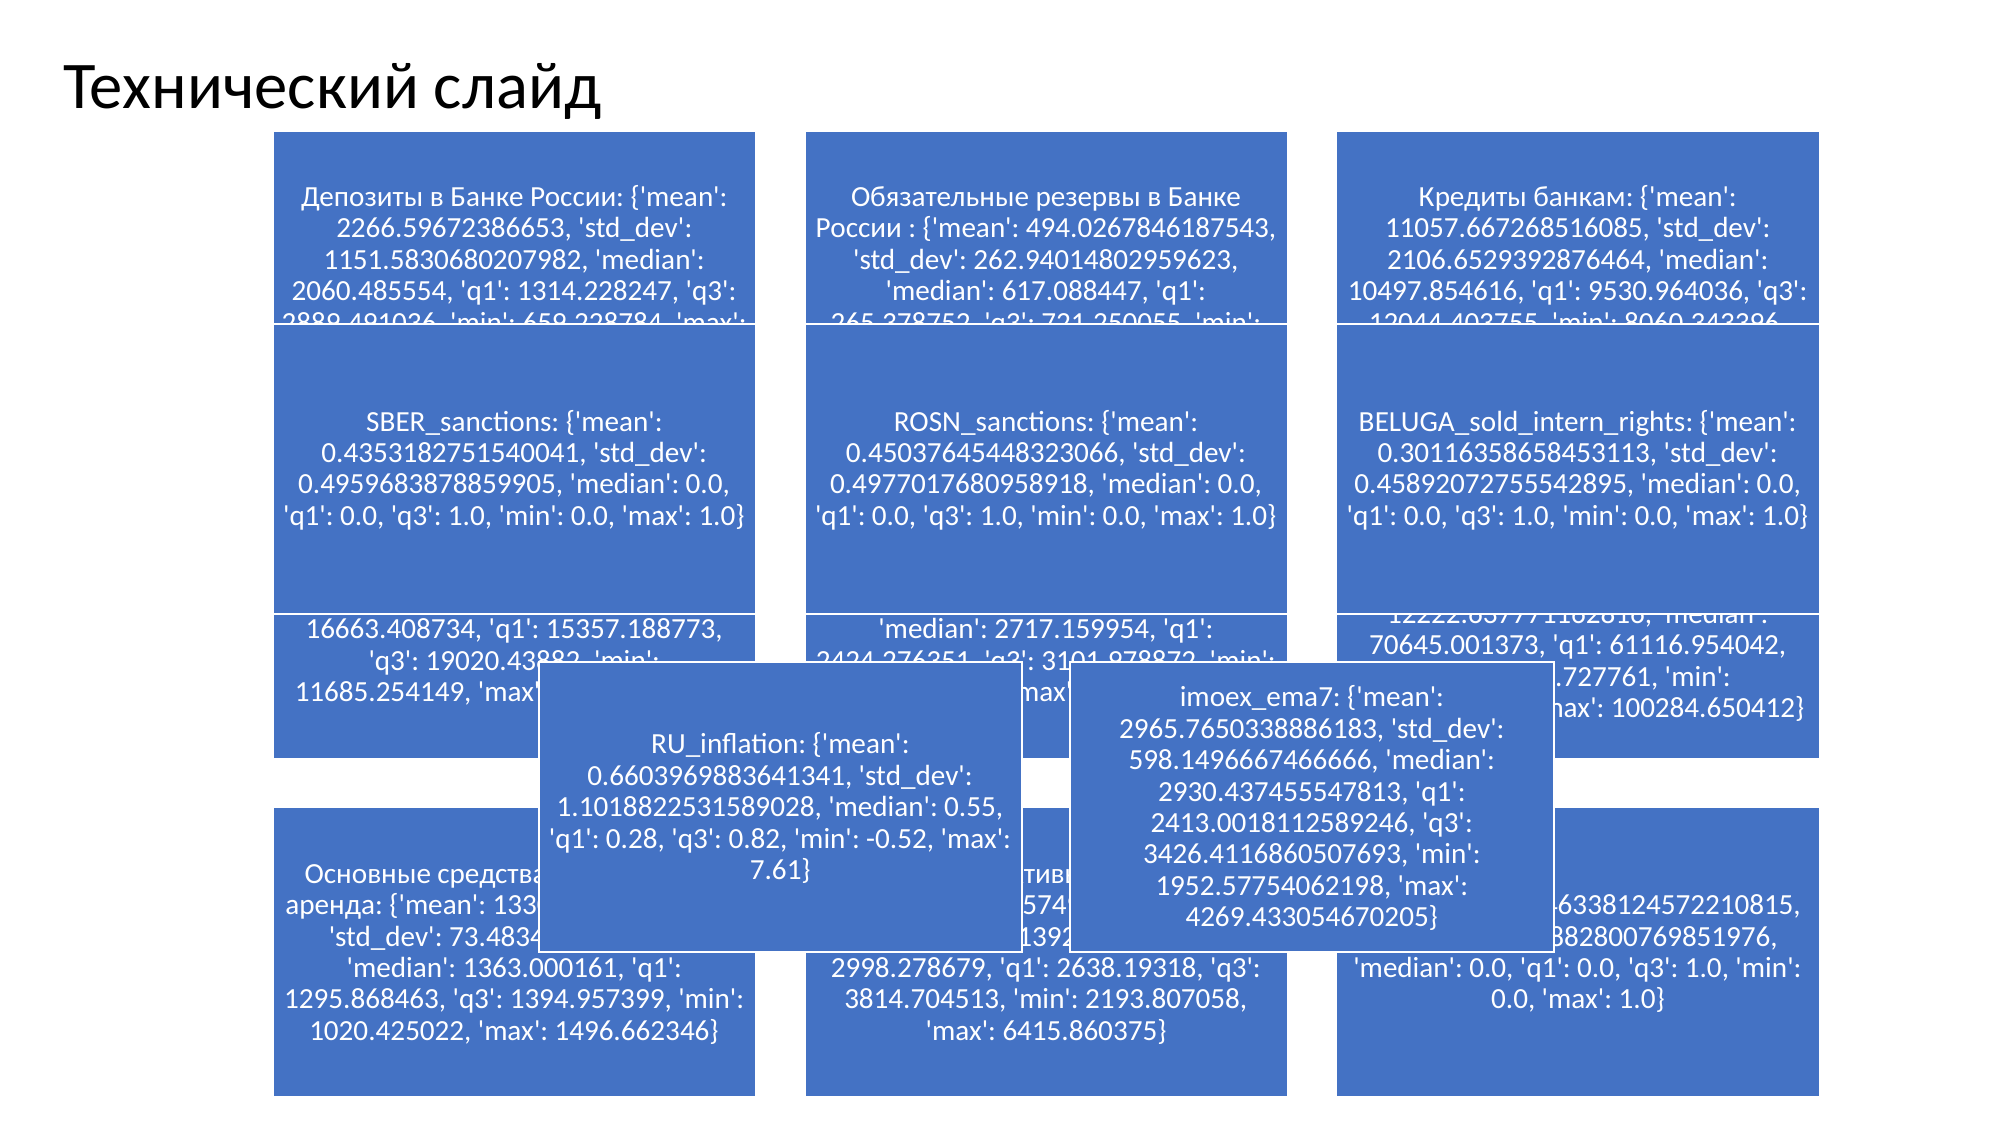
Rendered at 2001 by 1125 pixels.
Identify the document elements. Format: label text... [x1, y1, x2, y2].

text_box Технический слайд [48, 34, 617, 130]
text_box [272, 130, 1820, 323]
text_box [272, 323, 1820, 953]
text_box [272, 953, 1820, 1098]
